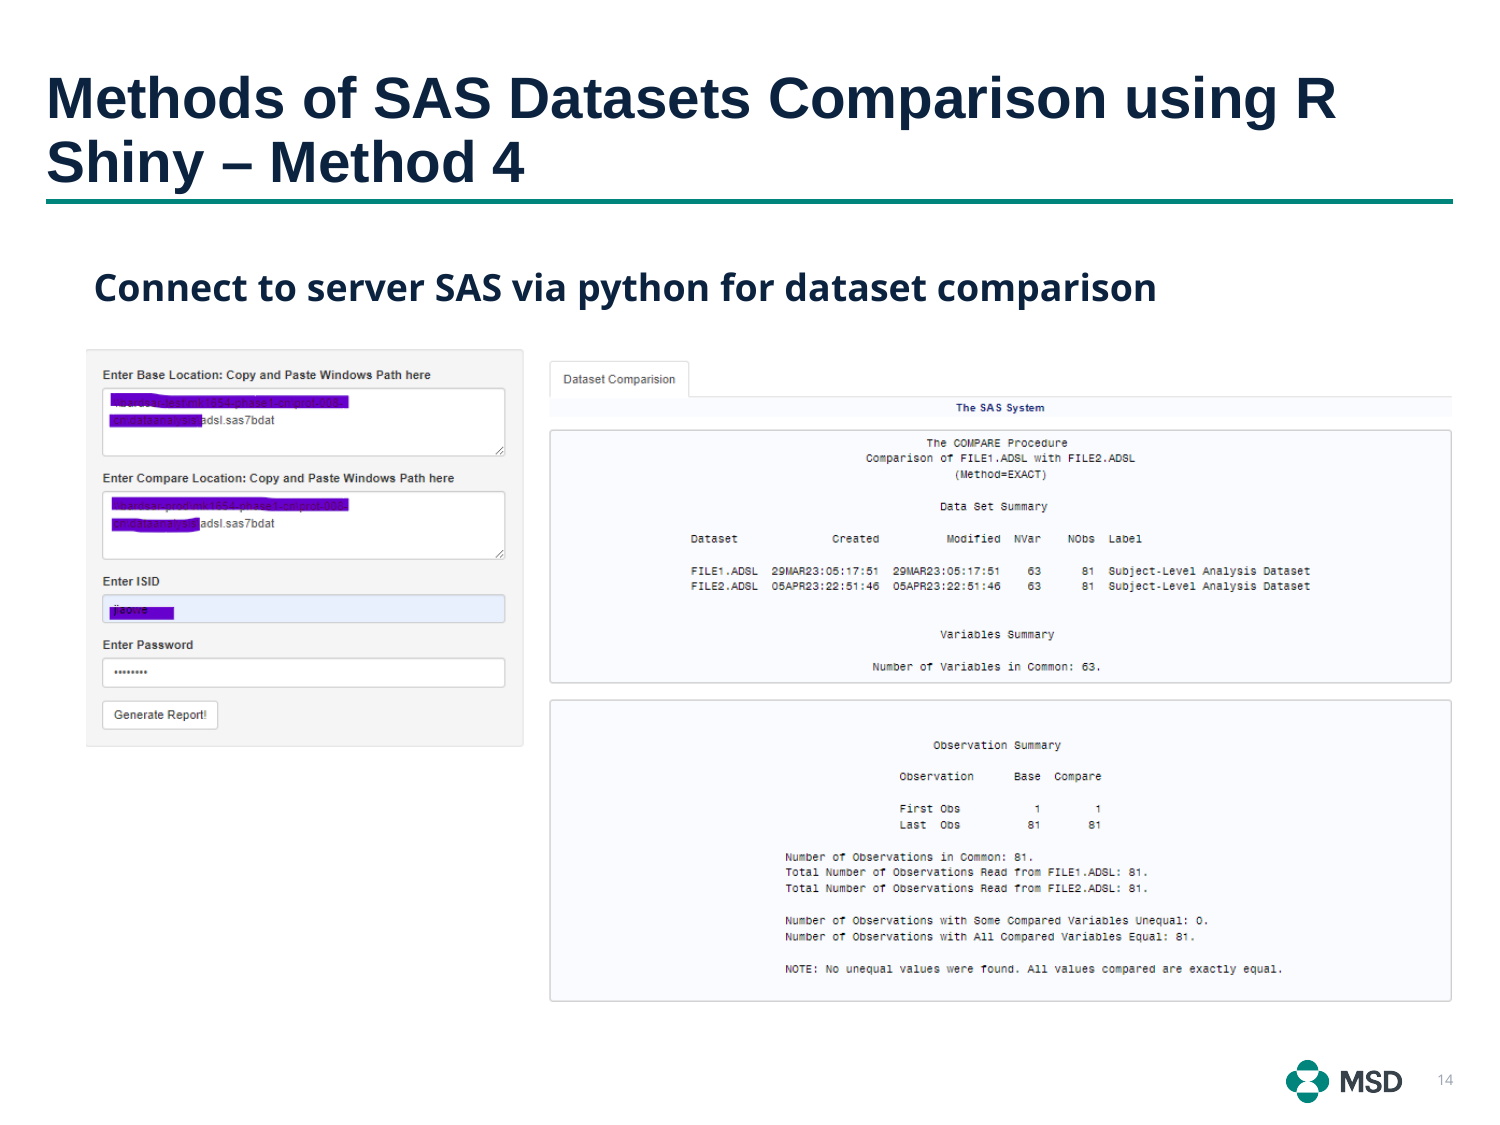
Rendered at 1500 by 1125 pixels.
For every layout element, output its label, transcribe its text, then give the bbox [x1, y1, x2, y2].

slide_number 14 [1425, 1062, 1454, 1099]
title Methods of SAS Datasets Comparison using R Shiny – Method 4 [46, 62, 1454, 202]
list Connect to server SAS via python for dataset comparison [93, 261, 1221, 349]
picture [86, 349, 1454, 1005]
picture [1264, 1043, 1424, 1119]
